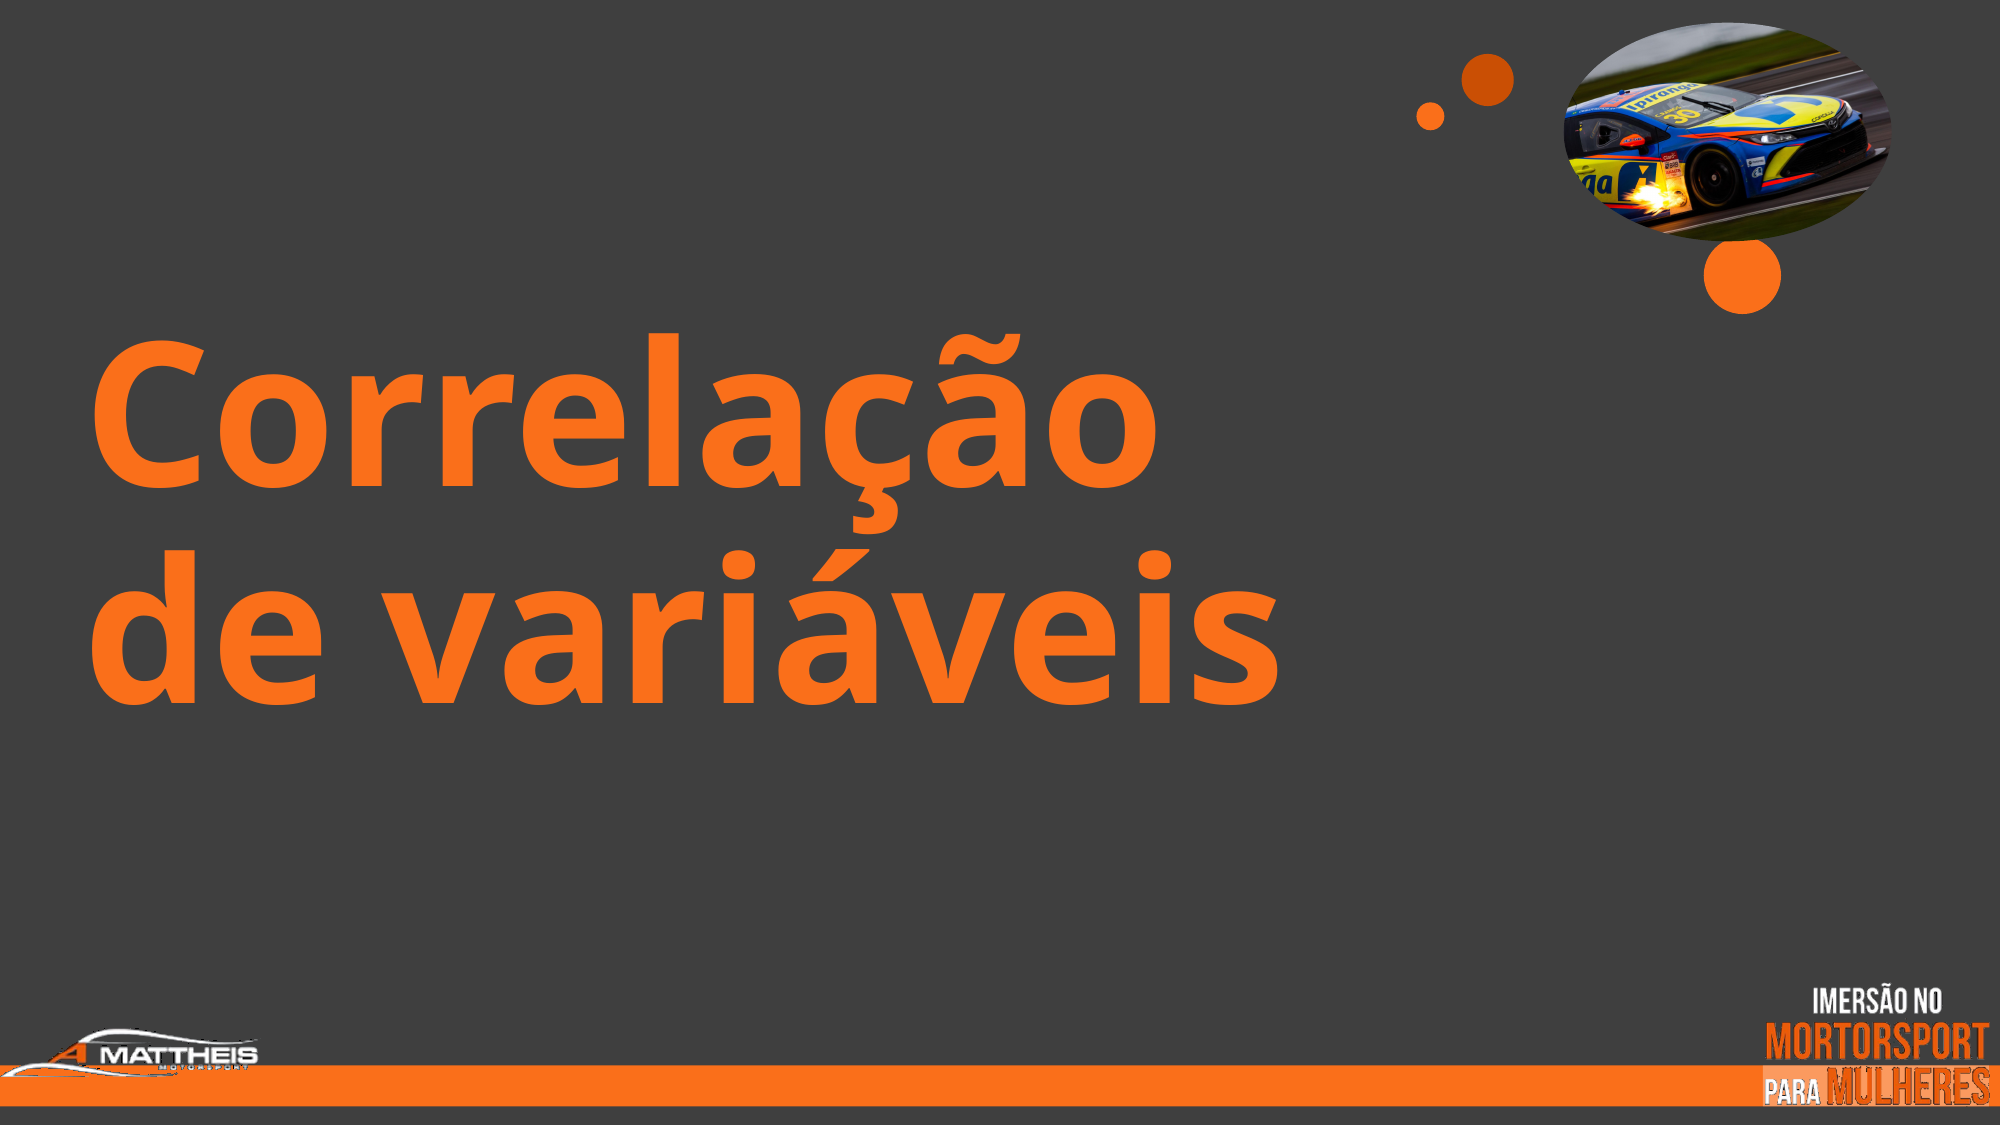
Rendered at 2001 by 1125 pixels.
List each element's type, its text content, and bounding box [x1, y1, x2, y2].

picture [1765, 982, 1990, 1107]
picture [0, 1028, 261, 1077]
picture [1563, 22, 1892, 242]
title Correlação de variáveis [69, 305, 1640, 833]
